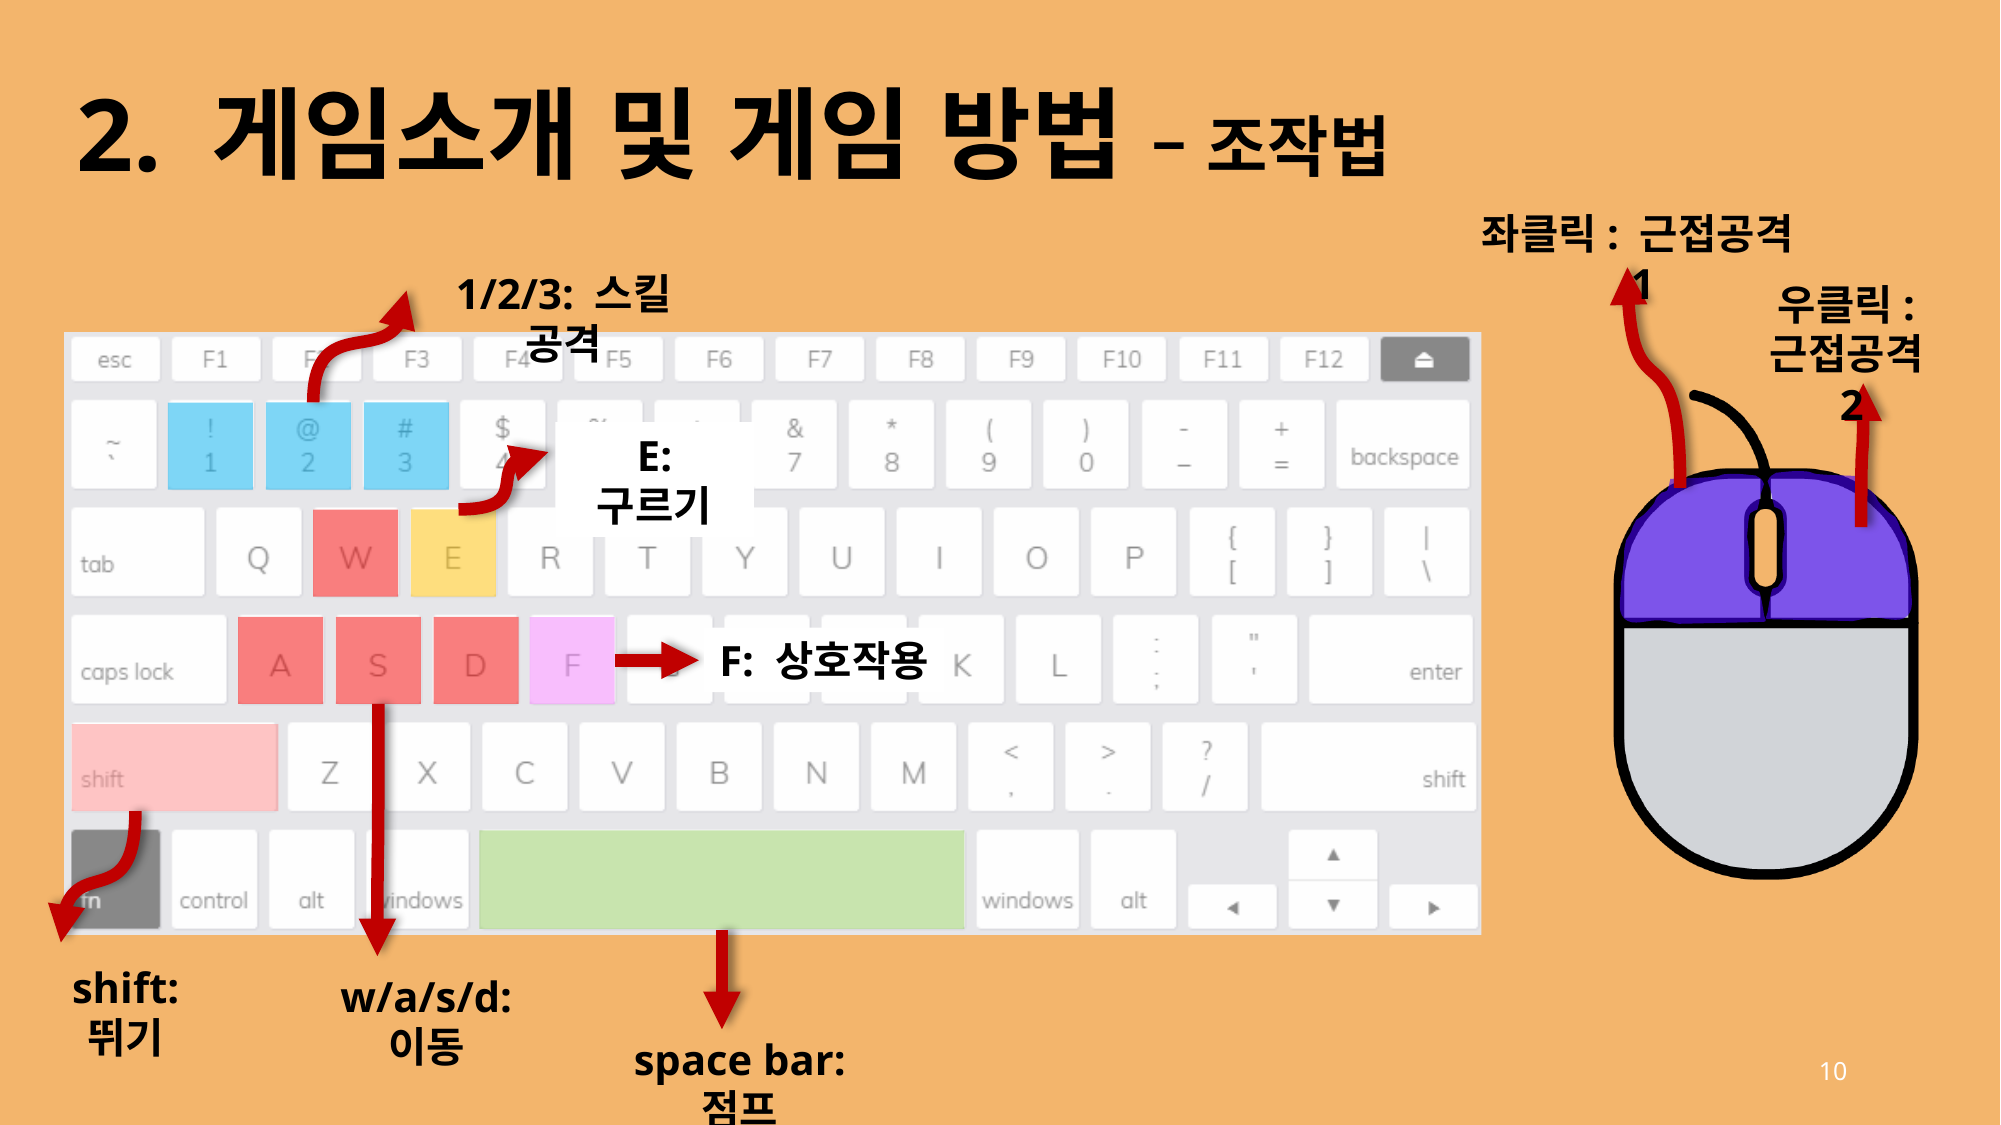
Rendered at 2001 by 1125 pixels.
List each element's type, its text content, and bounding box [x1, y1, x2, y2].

picture [1608, 384, 1928, 884]
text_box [303, 299, 416, 394]
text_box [1543, 351, 1765, 404]
text_box 우클릭: 근접공격2 [1744, 270, 1959, 436]
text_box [458, 452, 549, 510]
text_box 1/2/3: 스킬 공격 [398, 260, 730, 332]
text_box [32, 839, 164, 915]
picture [63, 332, 1482, 935]
text_box 좌클릭: 근접공격1 [1463, 200, 1823, 315]
text_box 2. 게임소개 및 게임 방법 – 조작법 [60, 53, 1886, 225]
slide_number 10 [1412, 1042, 1863, 1103]
text_box w/a/s/d: 이동 [279, 963, 574, 1079]
text_box shift: 뛰기 [11, 954, 240, 1070]
text_box space bar: 점프 [572, 1026, 908, 1125]
